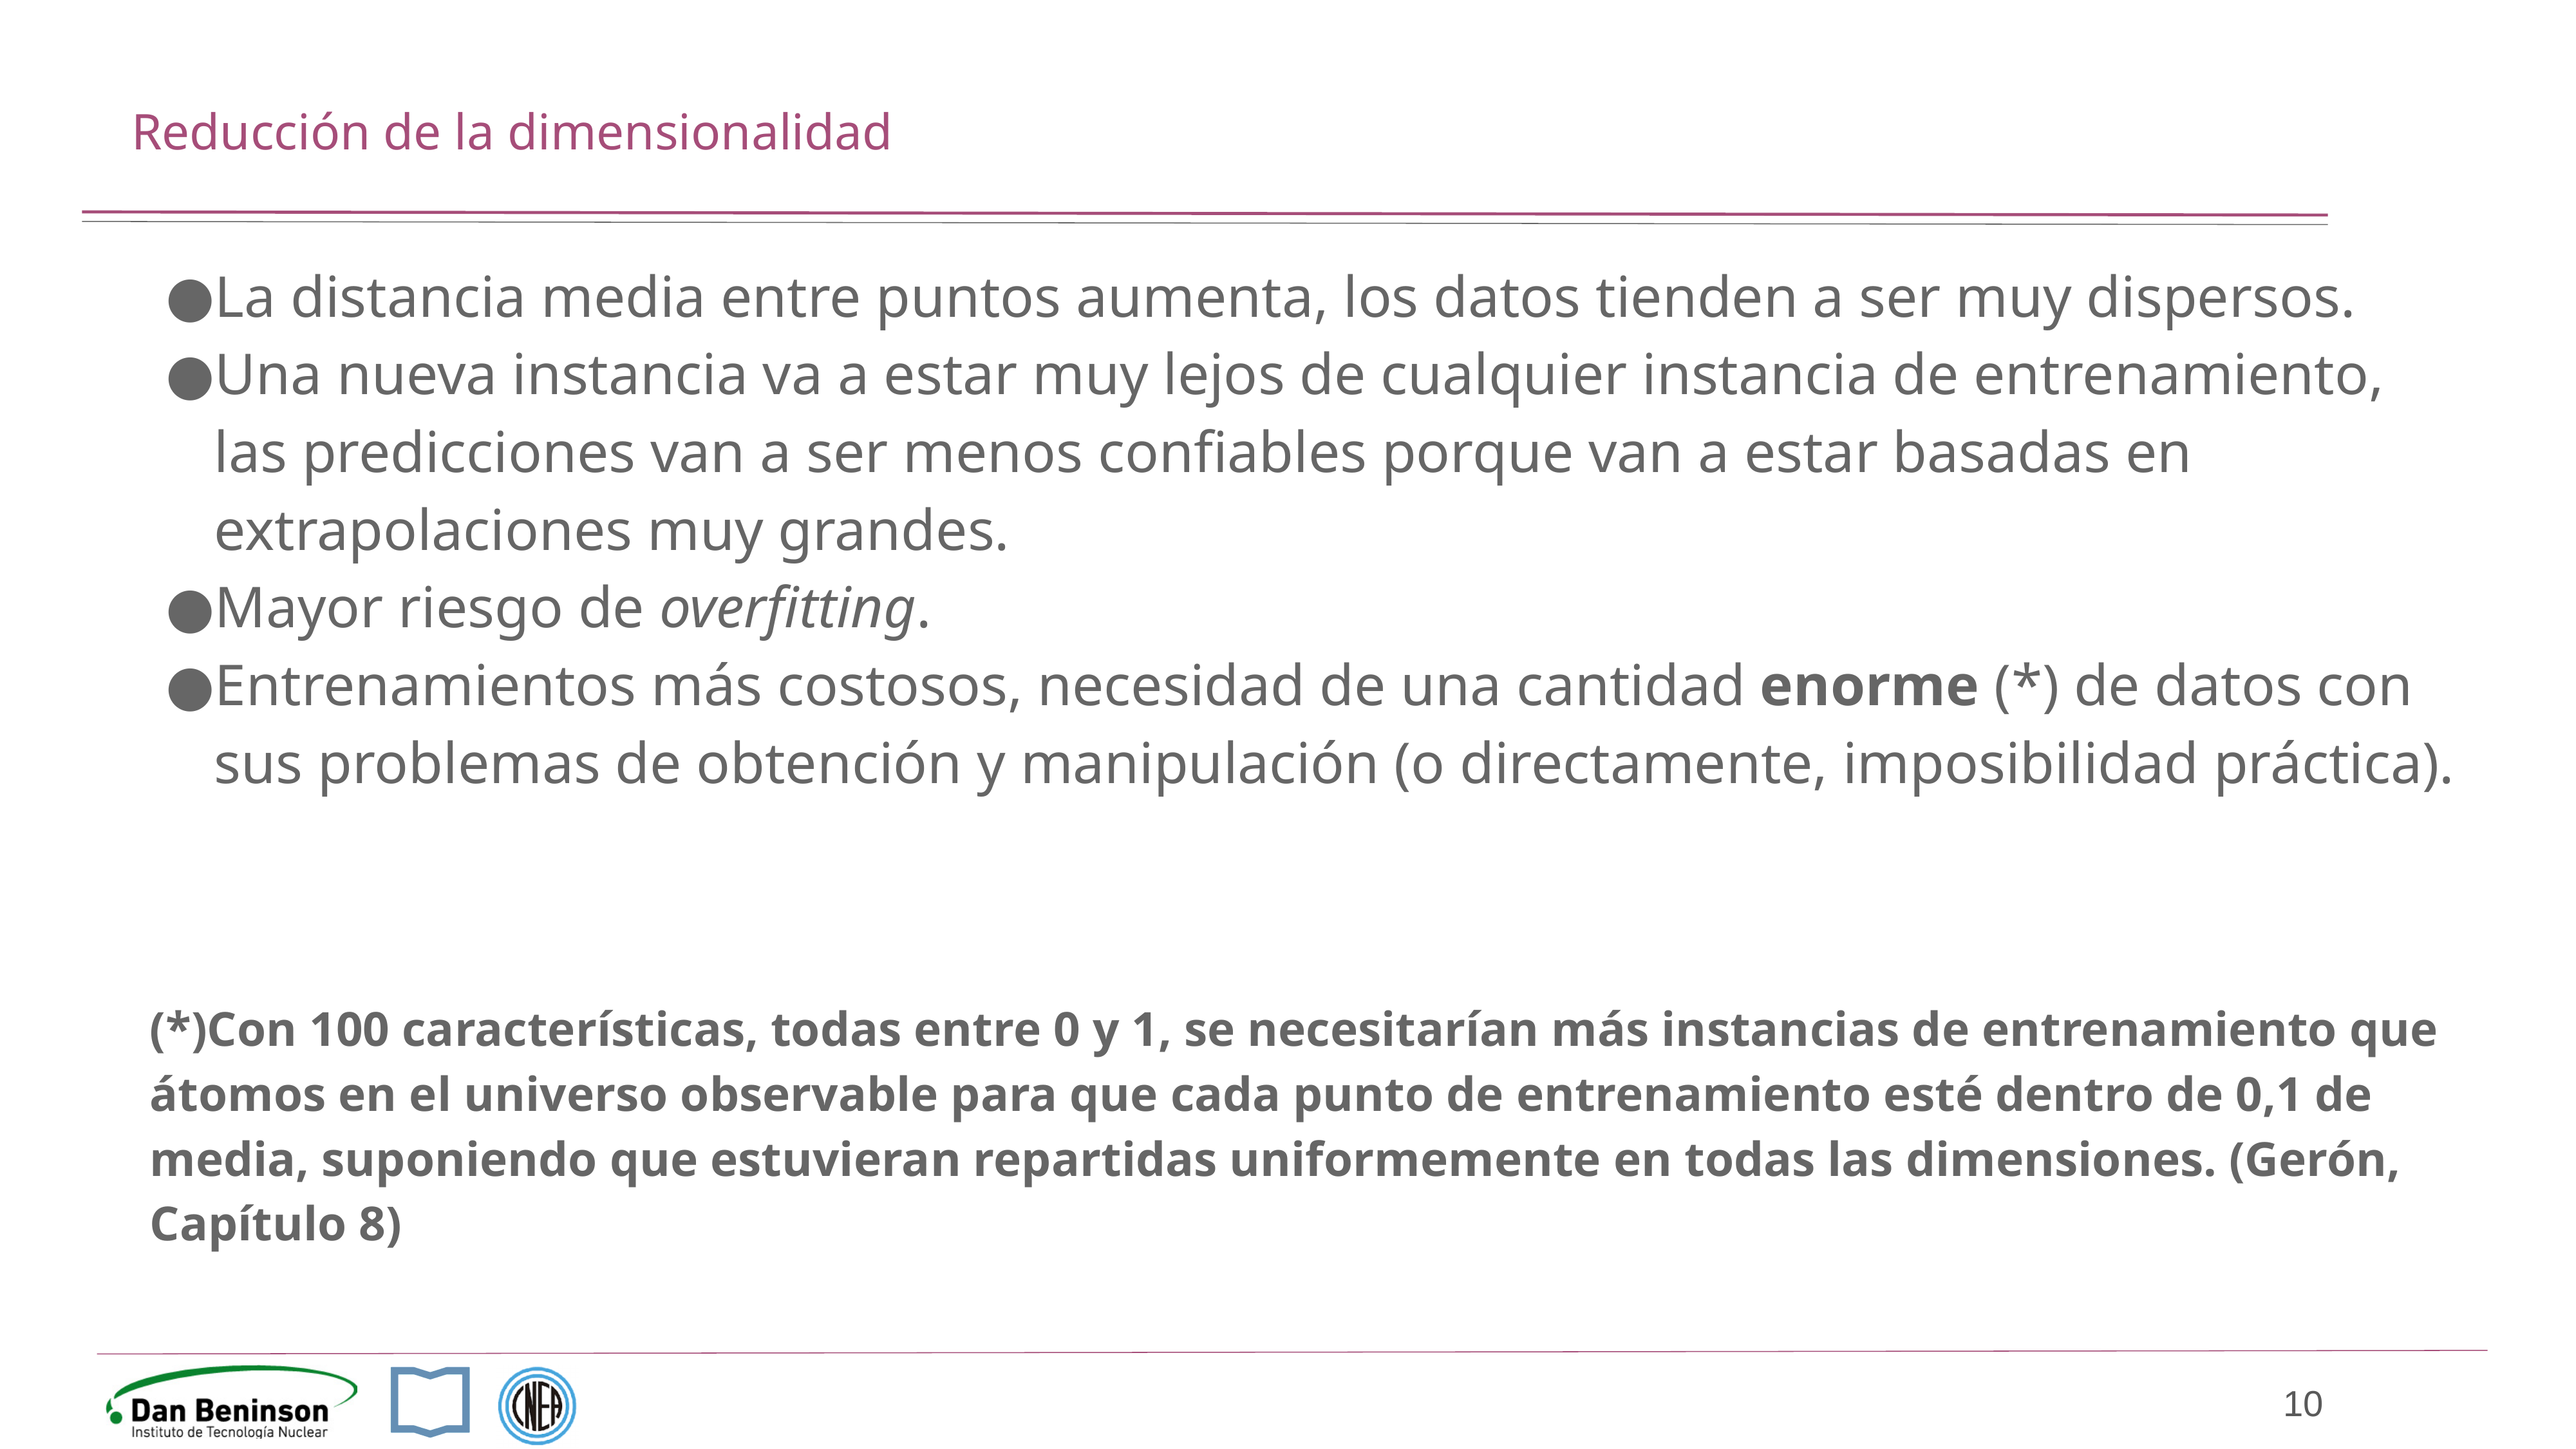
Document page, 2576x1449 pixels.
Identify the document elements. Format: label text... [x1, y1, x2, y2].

list La distancia media entre puntos aumenta, los datos tienden a ser muy dispersos. Una nueva instancia va a estar muy lejos de cualquier instancia de entrenamiento, las predicciones van a ser menos confiables porque van a estar basadas en extrapolaciones muy grandes. Mayor riesgo de overfitting. Entrenamientos más costosos, necesidad de una cantidad enorme (*) de datos con sus problemas de obtención y manipulación (o directamente, imposibilidad práctica). [140, 224, 2488, 839]
picture [389, 1365, 473, 1439]
text_box (*)Con 100 características, todas entre 0 y 1, se necesitarían más instancias de entrenamiento que átomos en el universo observable para que cada punto de entrenamiento esté dentro de 0,1 de media, suponiendo que estuvieran repartidas uniformemente en todas las dimensiones. (Gerón, Capítulo 8) [140, 981, 2487, 1260]
title Reducción de la dimensionalidad [106, 74, 2352, 186]
picture [106, 1365, 357, 1439]
picture [496, 1365, 579, 1448]
